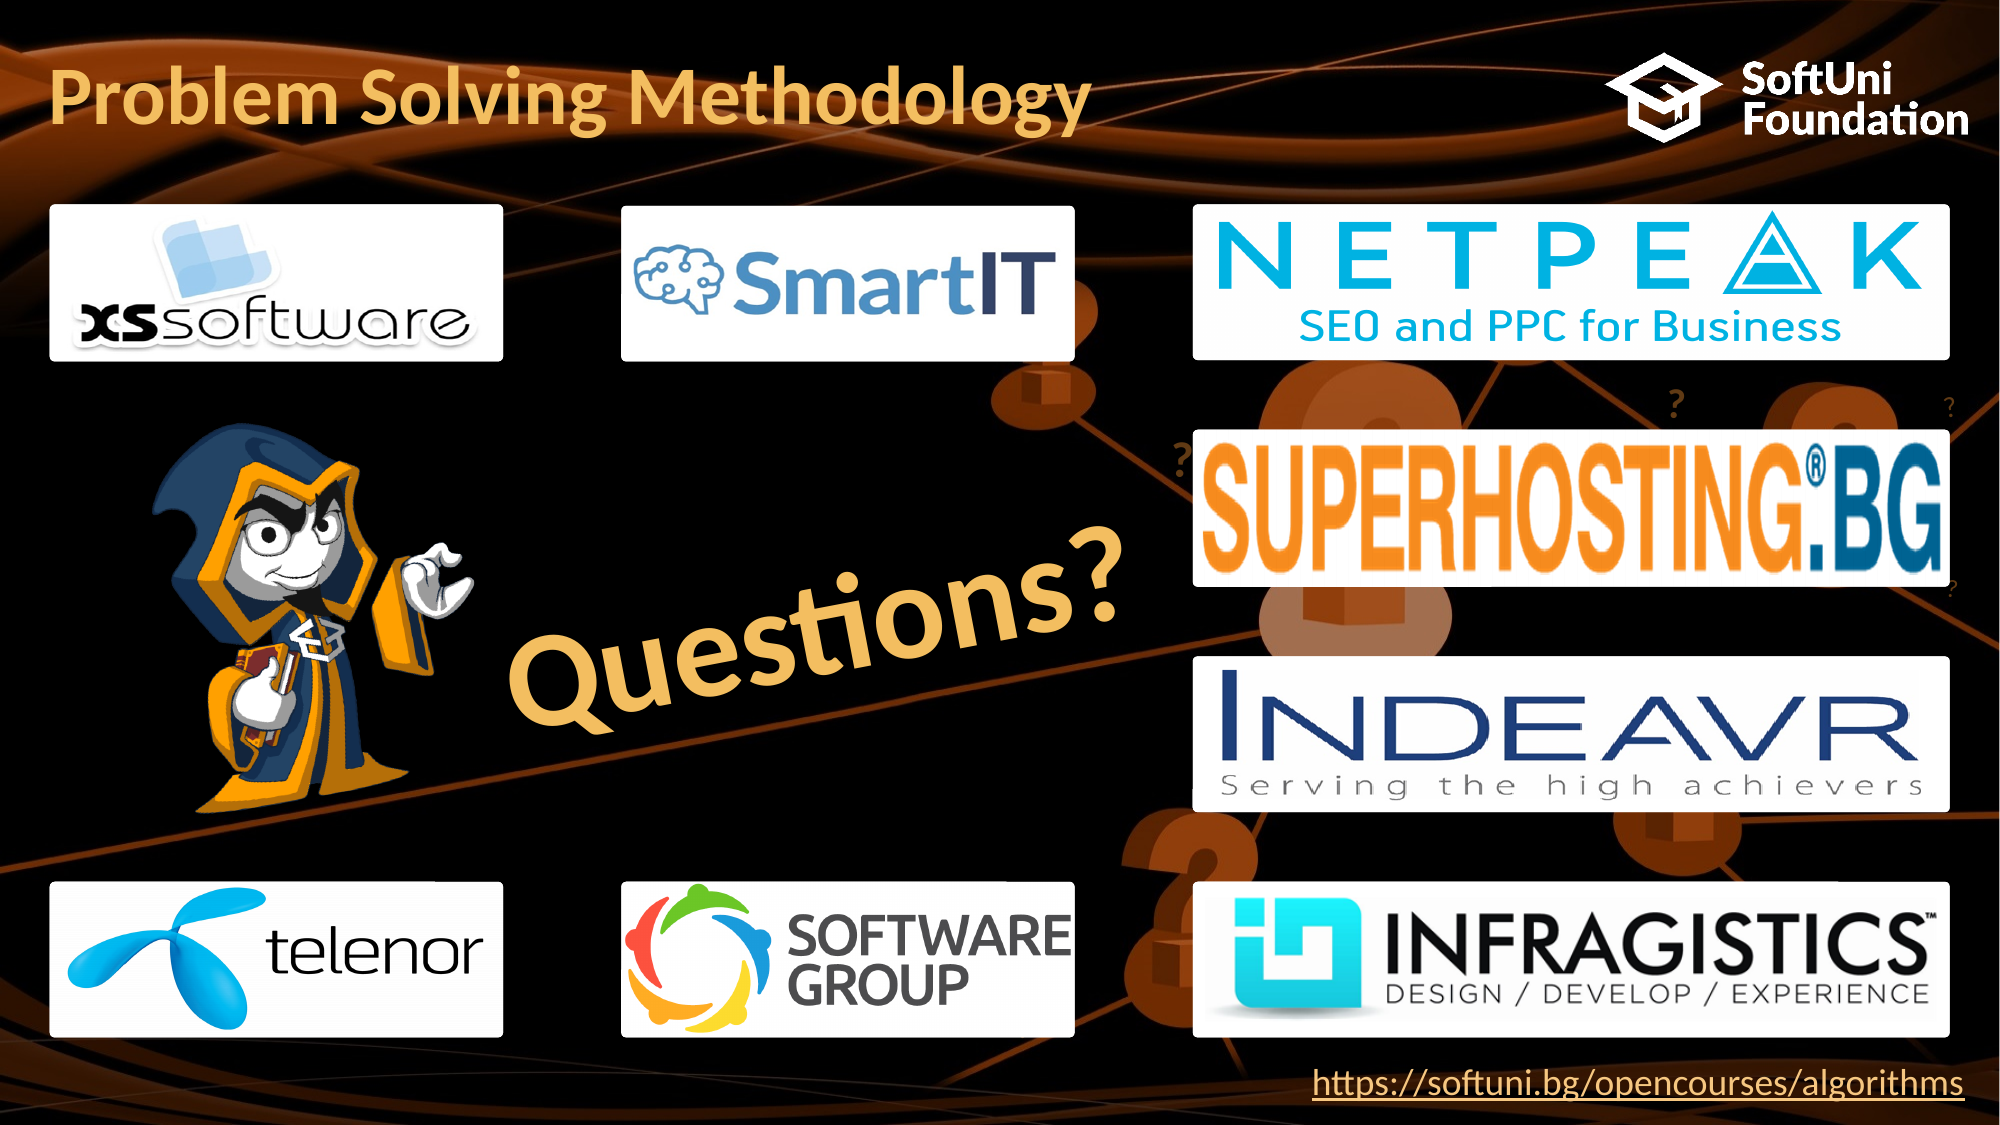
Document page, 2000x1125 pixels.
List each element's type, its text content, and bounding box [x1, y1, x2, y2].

picture [0, 0, 2000, 1125]
title Problem Solving Methodology [30, 6, 1602, 189]
list https://softuni.bg/opencourses/algorithms [250, 1050, 1971, 1108]
